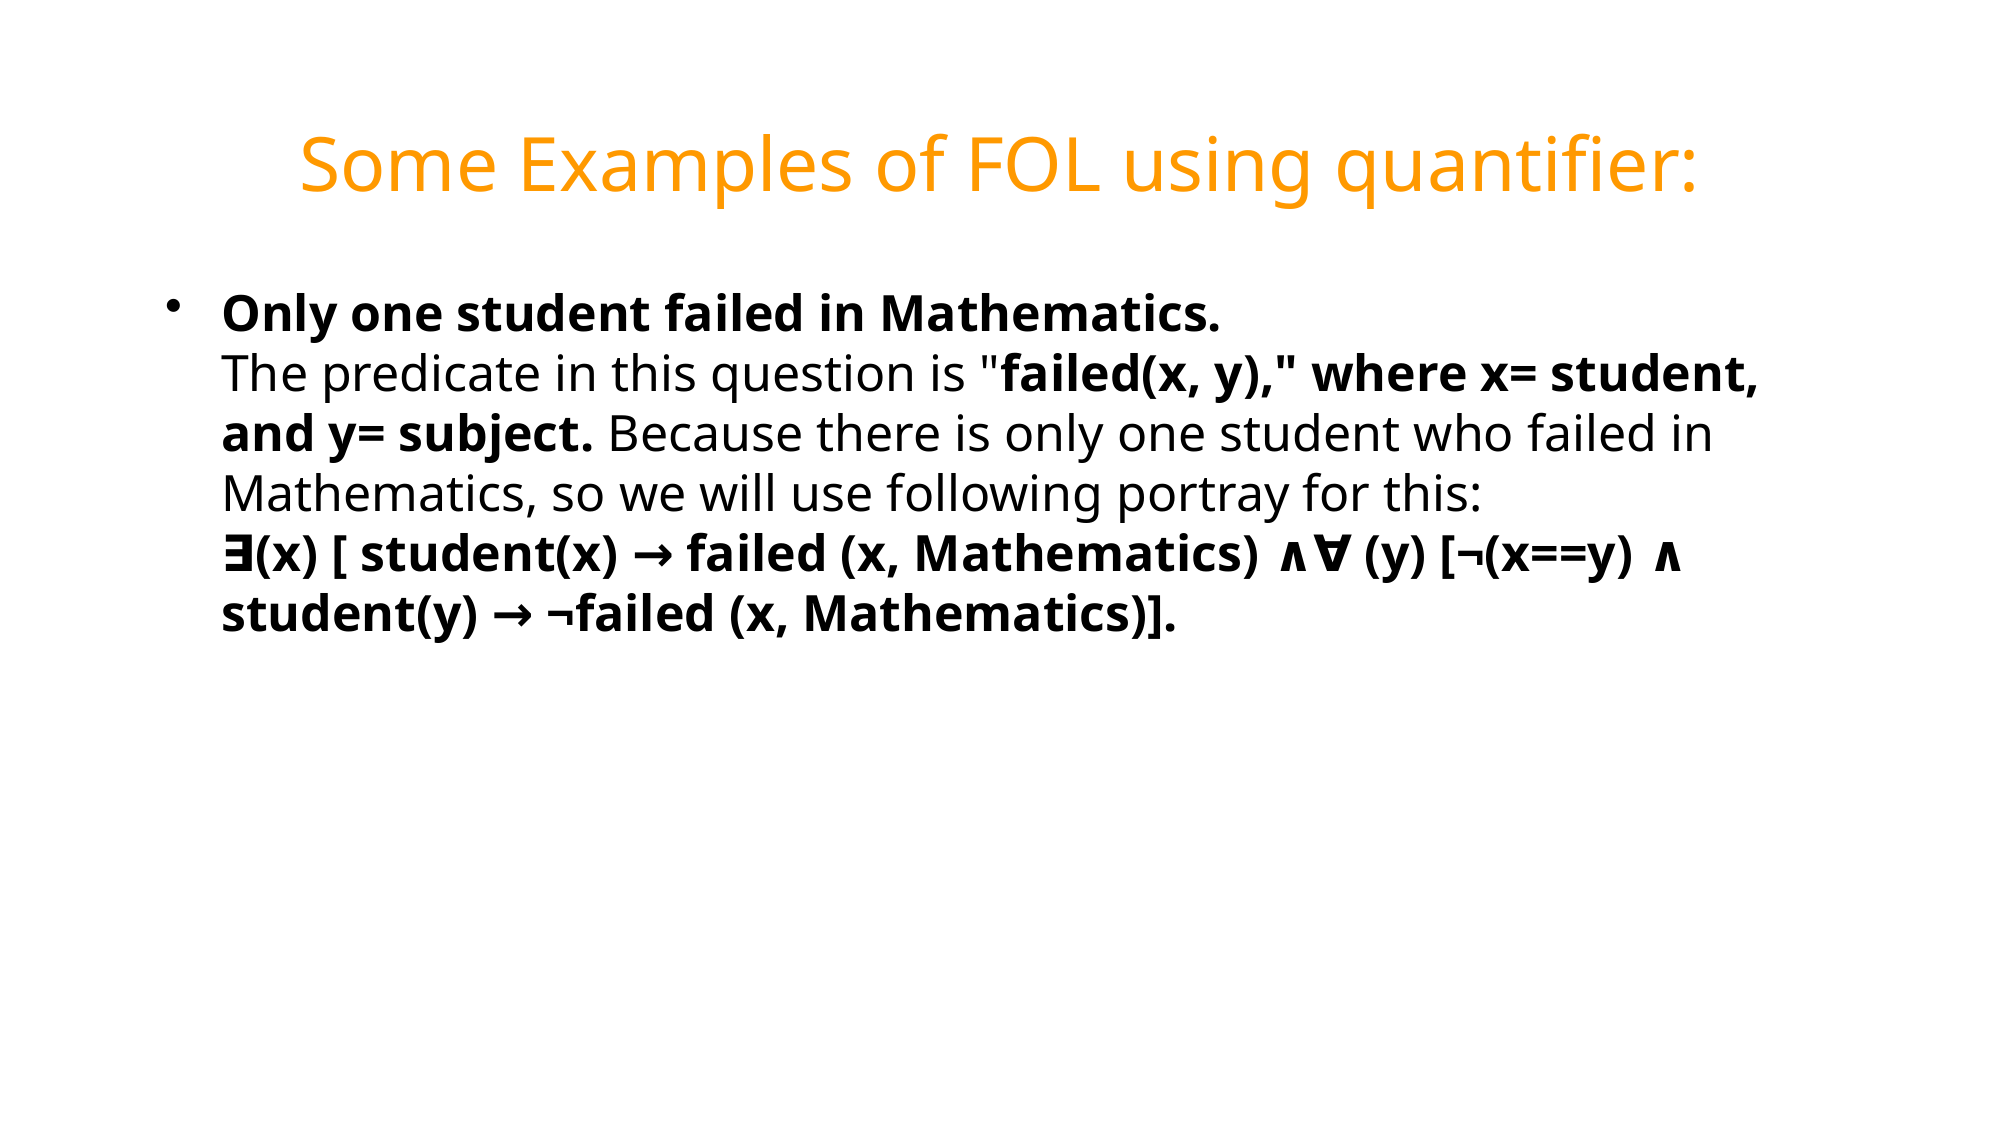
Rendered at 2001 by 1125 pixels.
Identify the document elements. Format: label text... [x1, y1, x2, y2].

list Only one student failed in Mathematics. The predicate in this question is "failed(x, y)," where x= student, and y= subject. Because there is only one student who failed in Mathematics, so we will use following portray for this: ∃(x) [ student(x) → failed (x, Mathematics) ∧∀ (y) [¬(x==y) ∧ student(y) → ¬failed (x, Mathematics)]. [150, 274, 1850, 1000]
title Some Examples of FOL using quantifier: [150, 99, 1850, 223]
